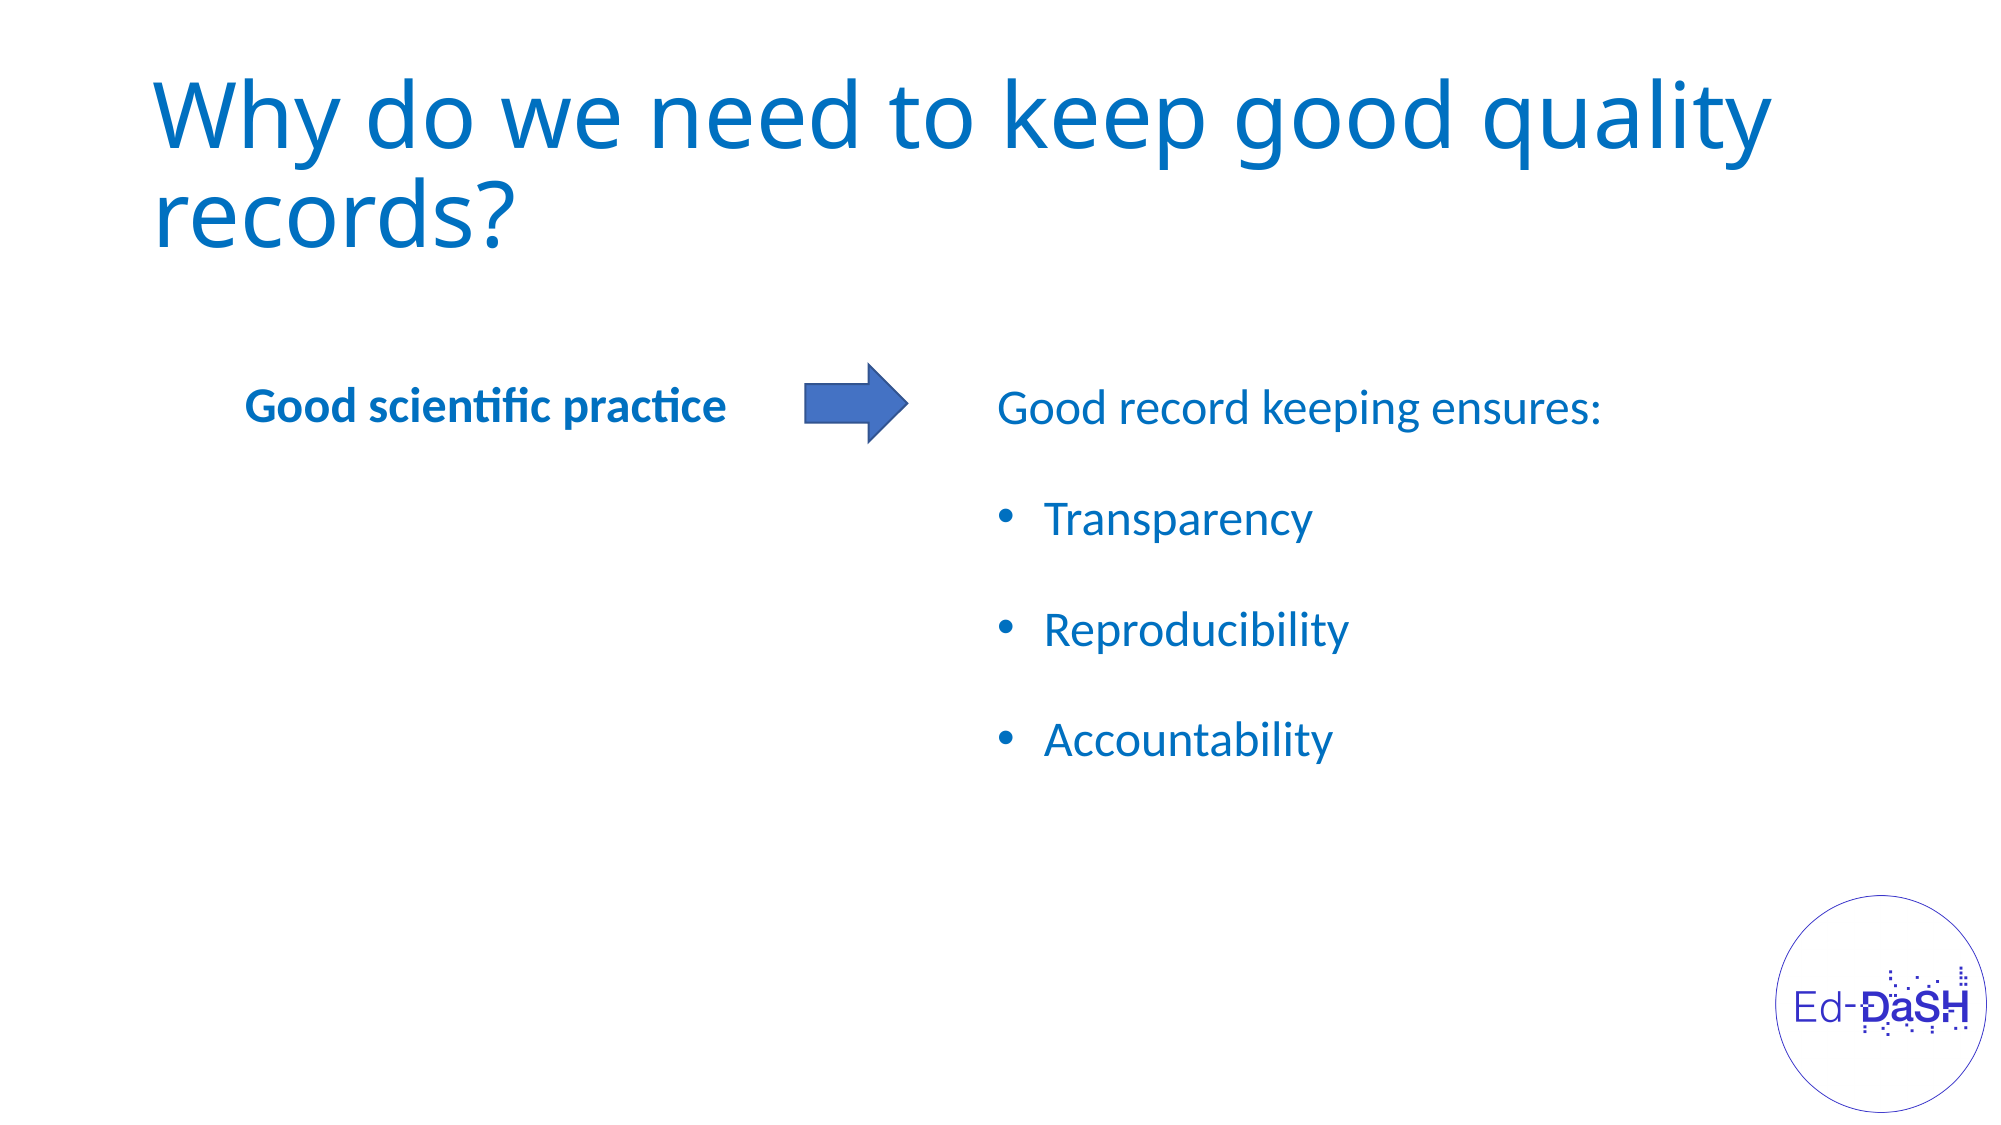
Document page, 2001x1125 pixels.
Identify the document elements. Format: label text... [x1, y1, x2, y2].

list Good record keeping ensures: Transparency Reproducibility Accountability [982, 336, 1863, 1051]
text_box [804, 362, 909, 445]
text_box Good scientific practice [229, 364, 754, 440]
picture [1775, 895, 1987, 1113]
title Why do we need to keep good quality records? [137, 59, 1863, 278]
